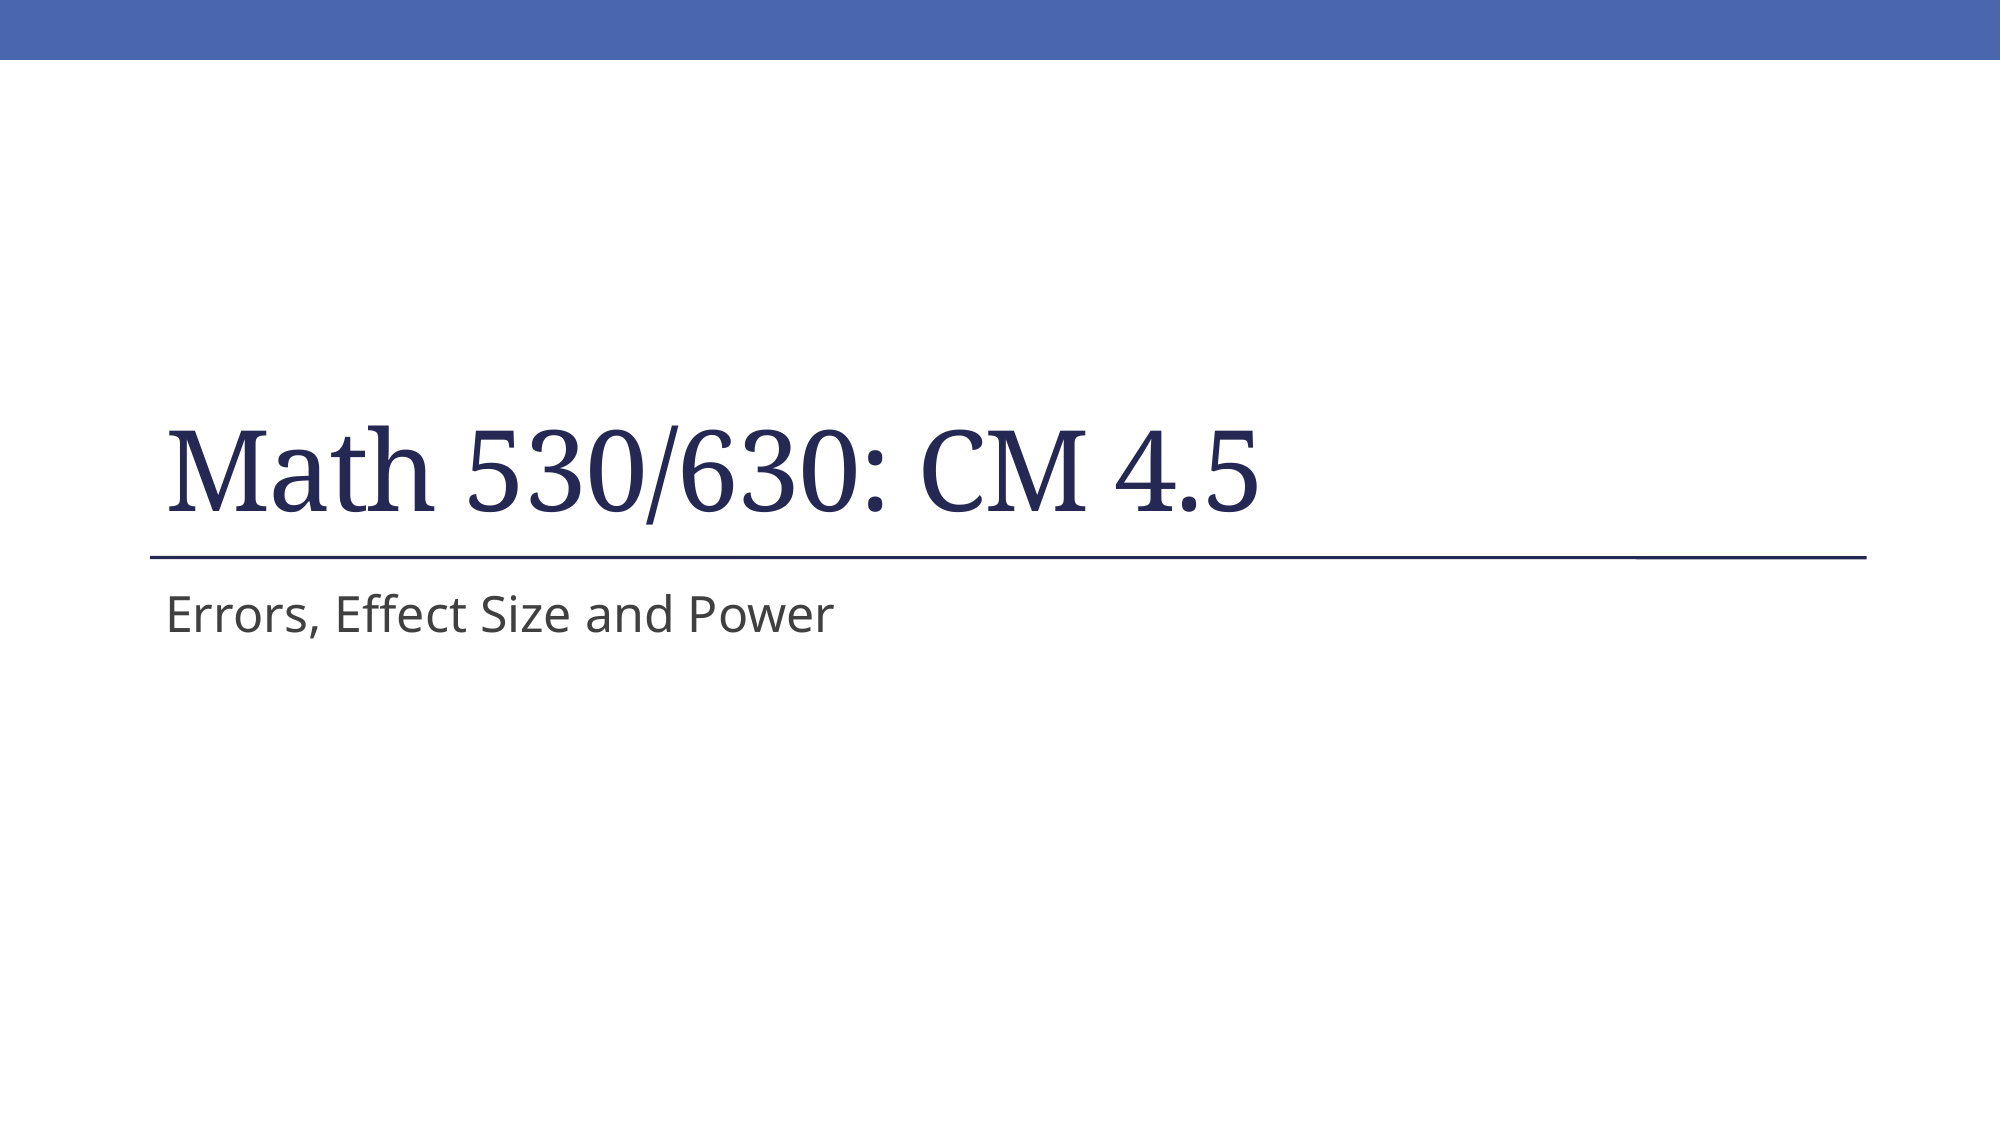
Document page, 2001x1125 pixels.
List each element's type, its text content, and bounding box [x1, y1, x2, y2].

subtitle Errors, Effect Size and Power [150, 575, 1550, 863]
title Math 530/630: CM 4.5 [150, 224, 1867, 542]
